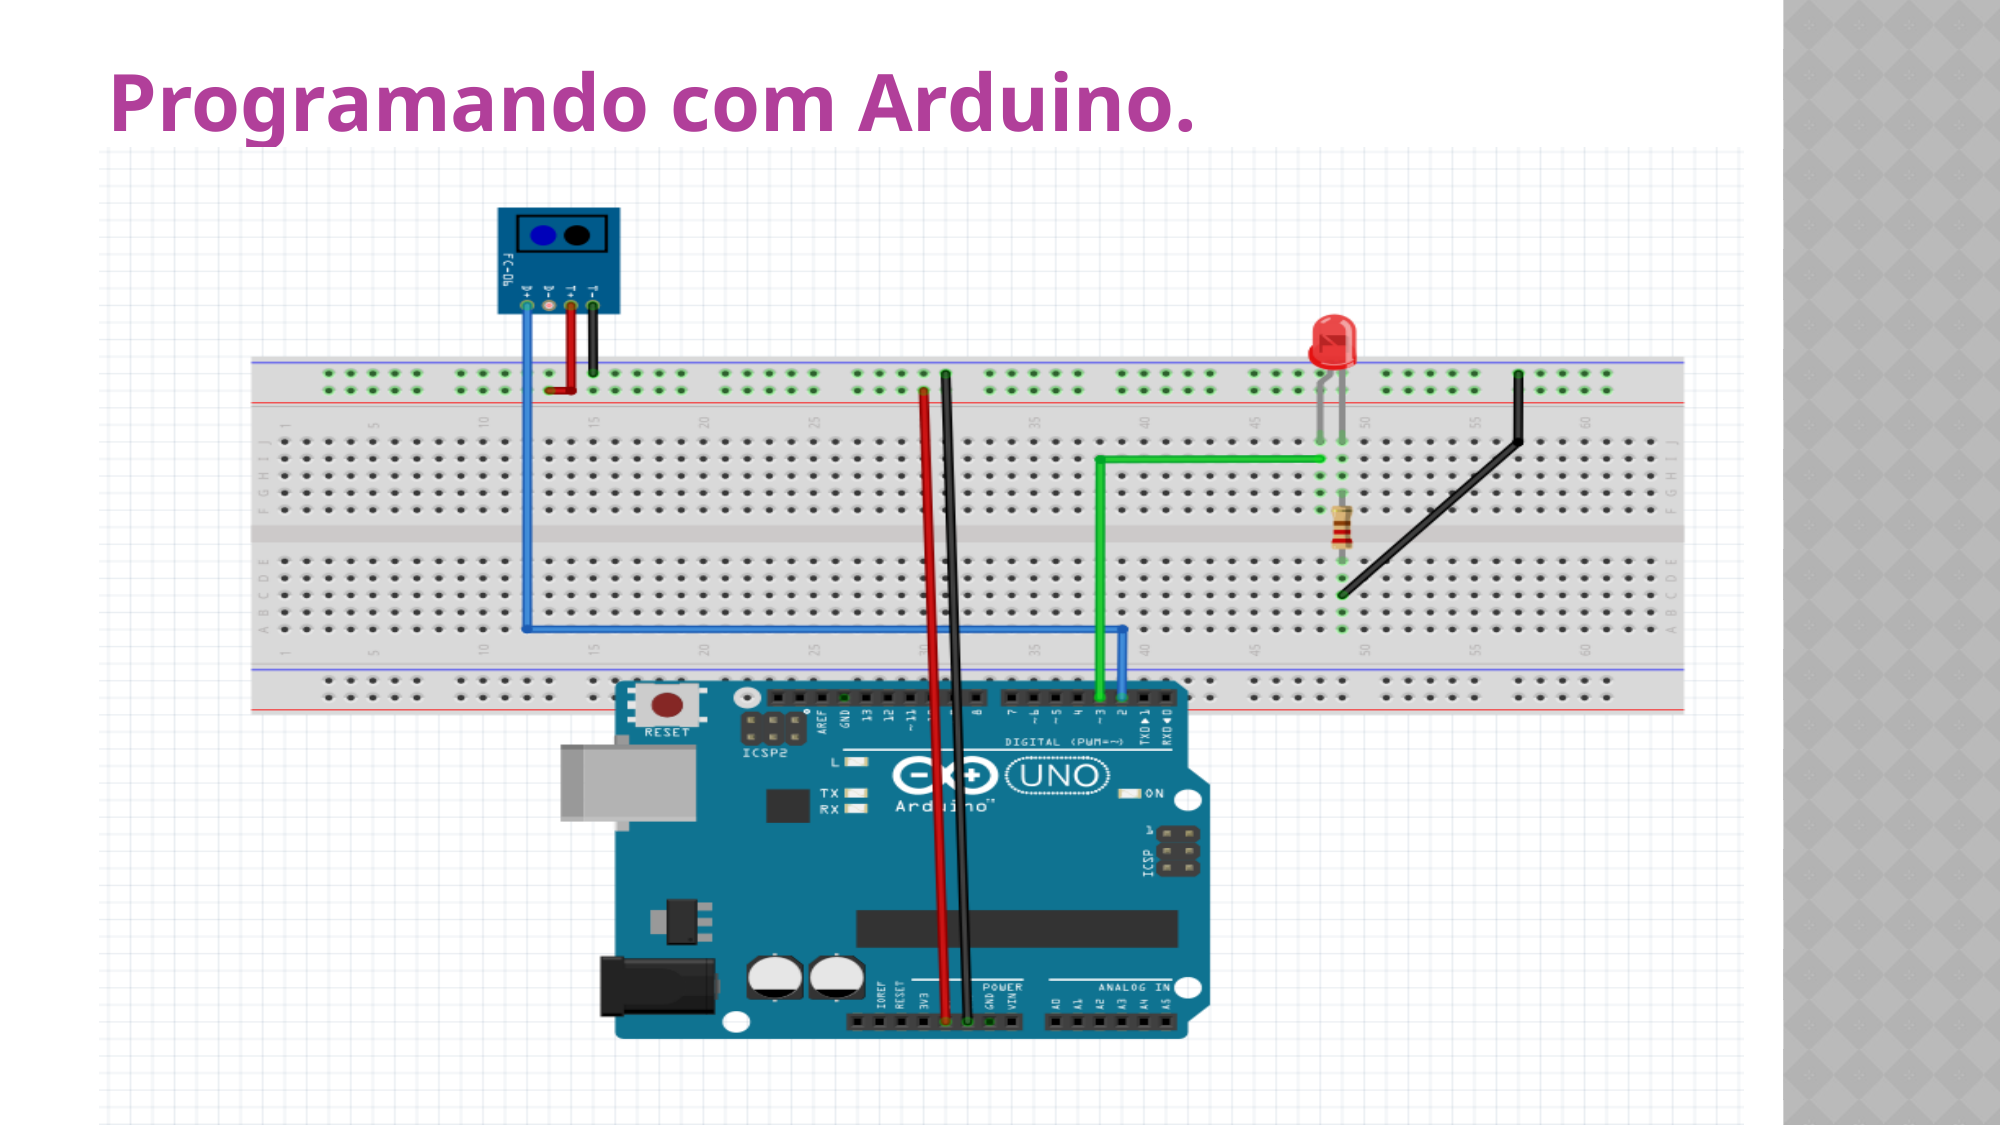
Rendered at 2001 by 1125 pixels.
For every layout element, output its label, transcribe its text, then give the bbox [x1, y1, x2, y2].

title Programando com Arduino. [99, 52, 1684, 147]
picture [99, 147, 1744, 1125]
